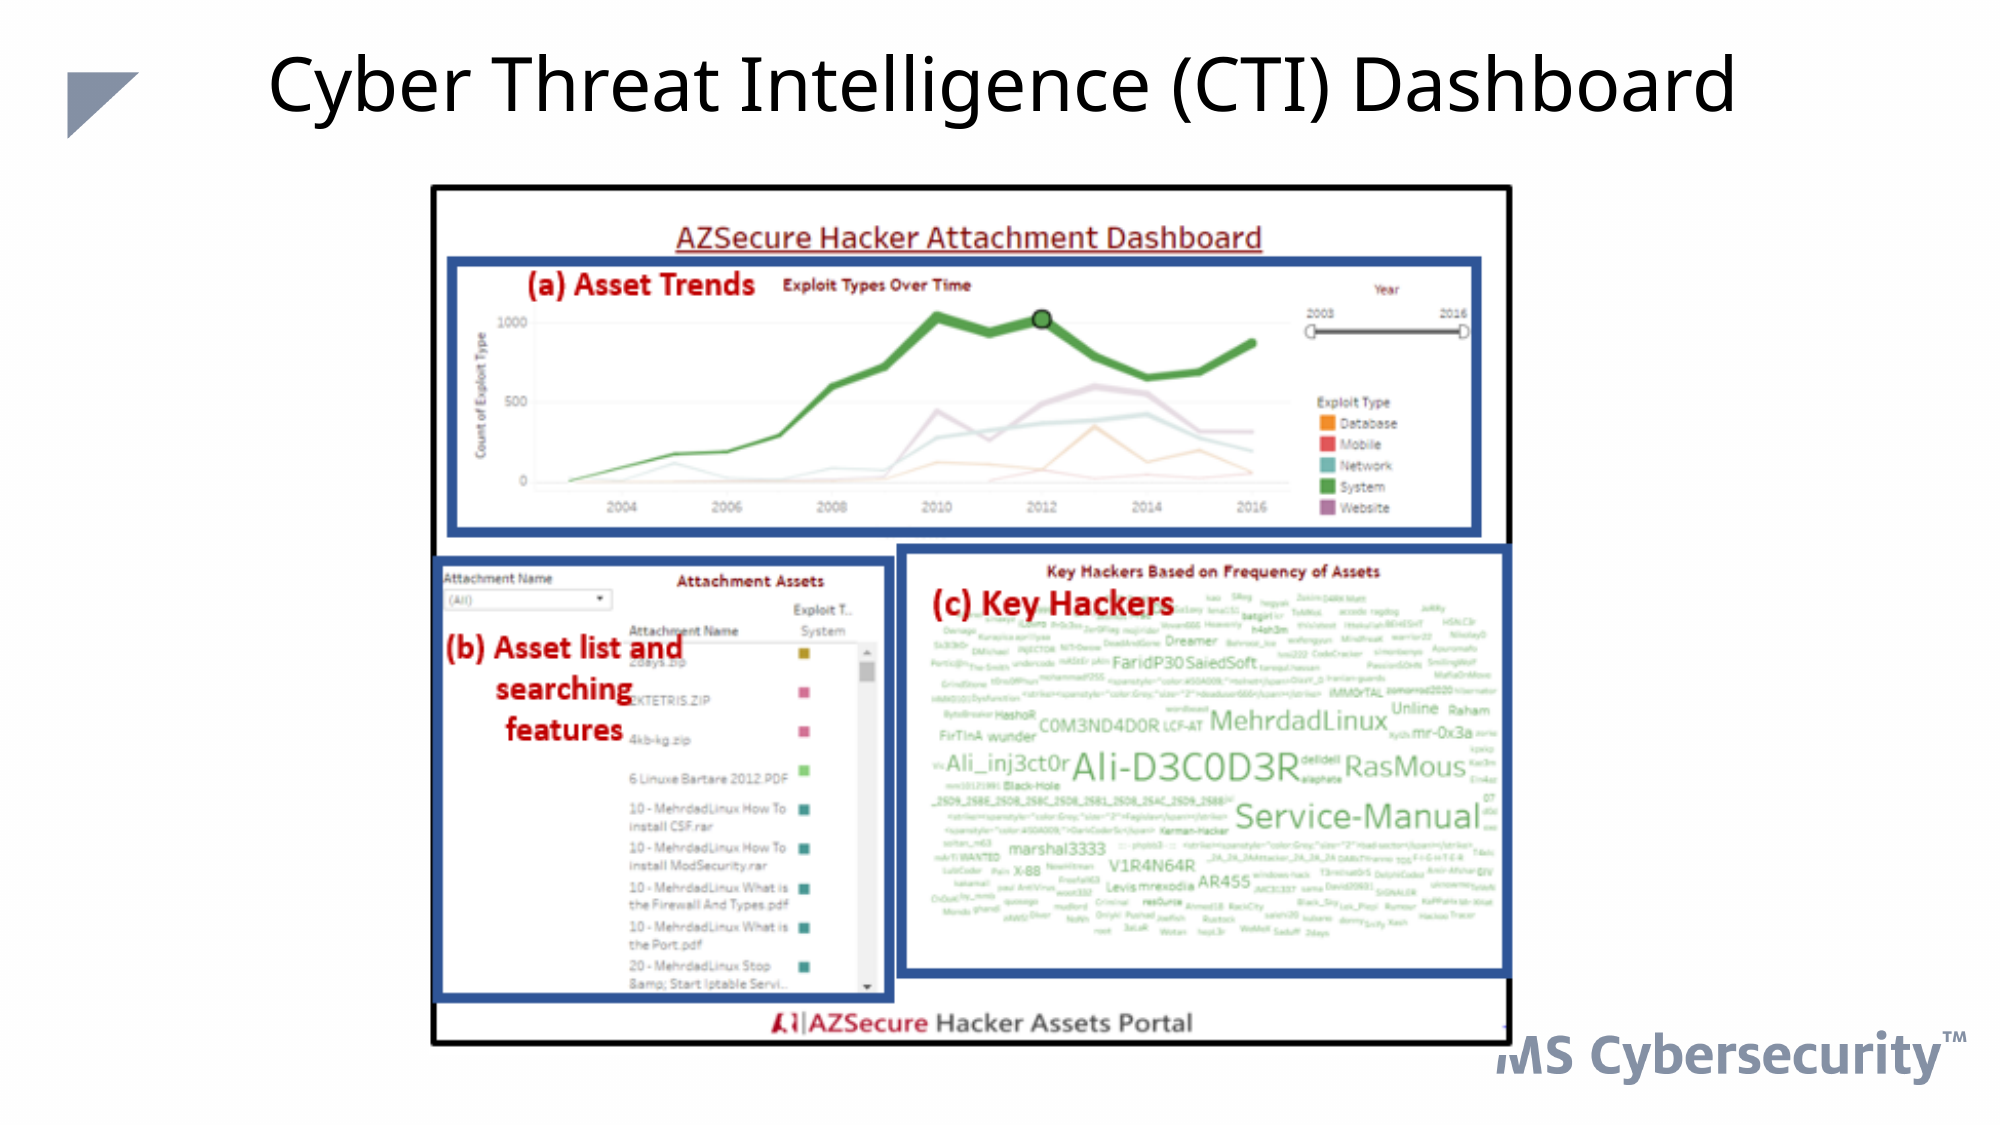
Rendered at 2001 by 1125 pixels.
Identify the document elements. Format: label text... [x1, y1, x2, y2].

title Cyber Threat Intelligence (CTI) Dashboard [252, 39, 1978, 136]
picture [0, 0, 2001, 1125]
